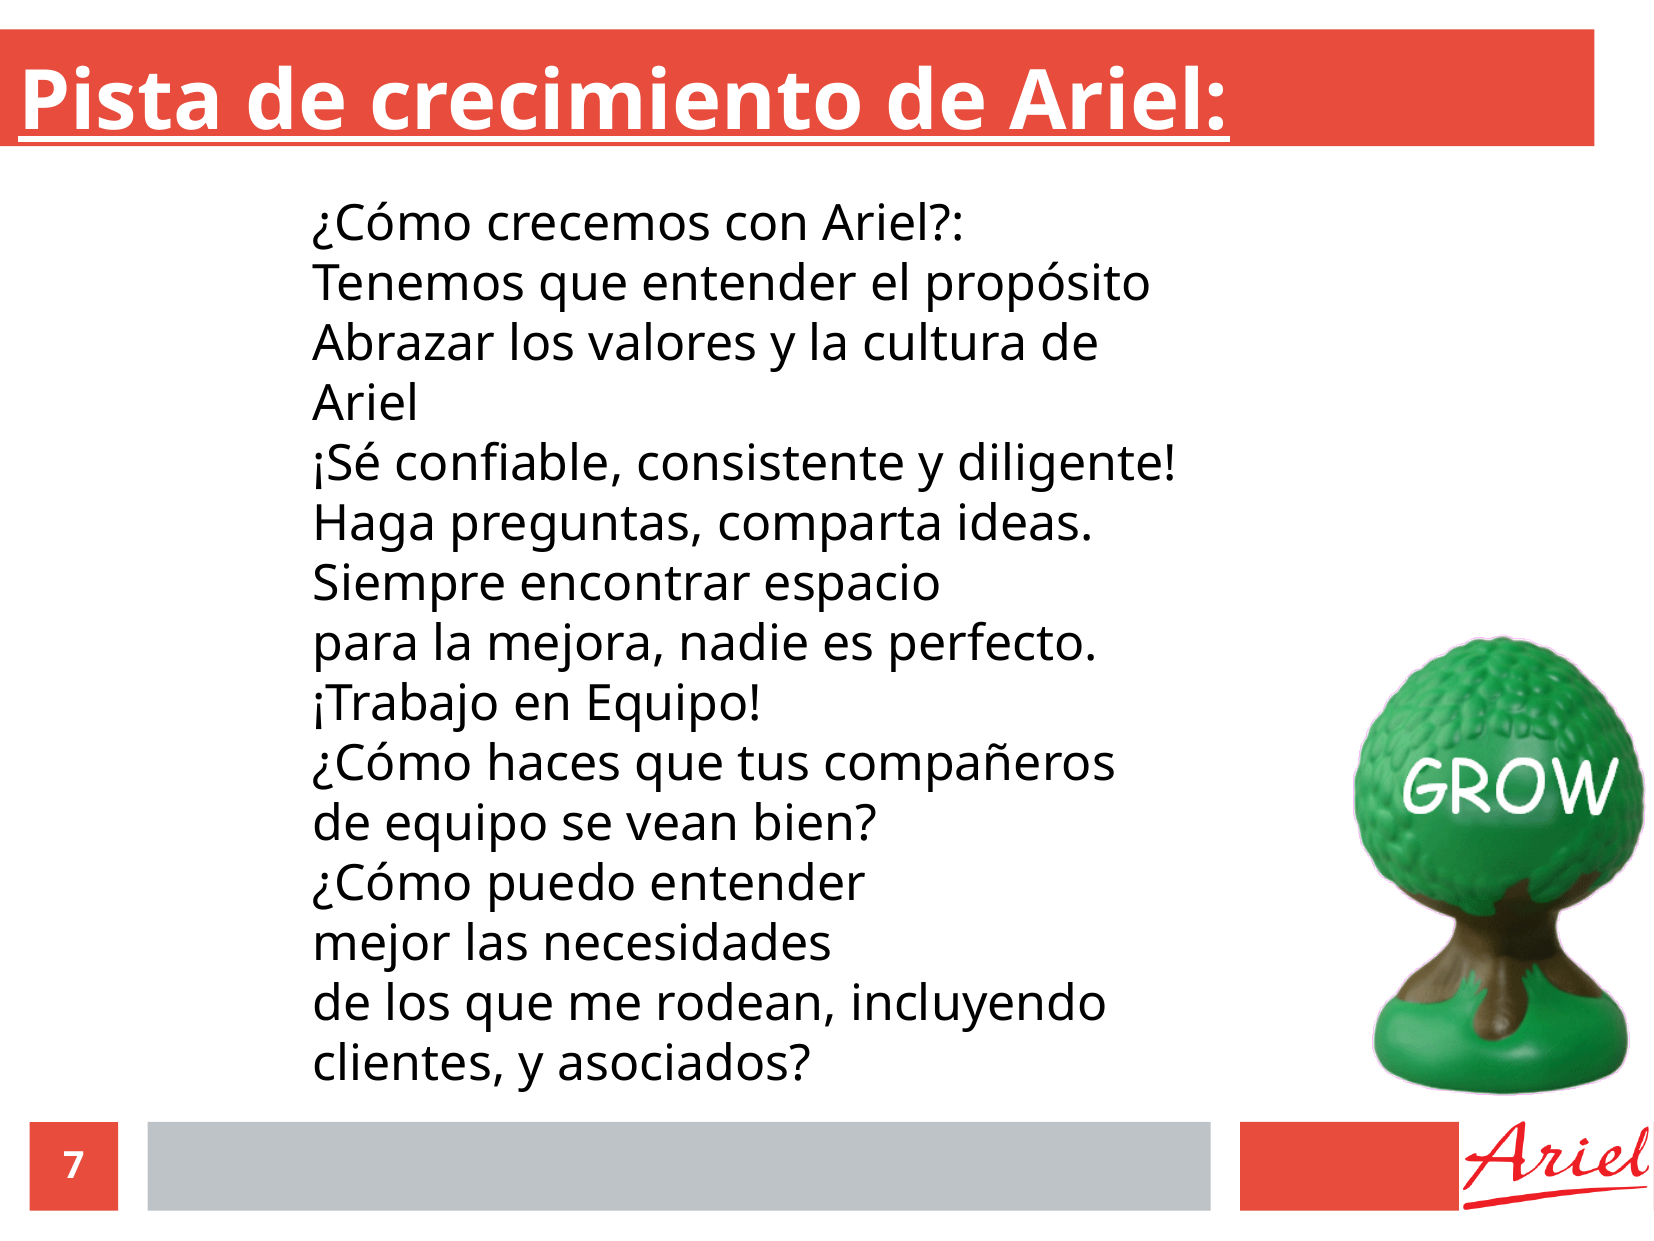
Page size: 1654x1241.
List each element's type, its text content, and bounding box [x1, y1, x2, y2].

picture [1350, 629, 1654, 1102]
text_box ¿Cómo crecemos con Ariel?: Tenemos que entender el propósito Abrazar los valores y la cultura de Ariel ¡Sé confiable, consistente y diligente! Haga preguntas, comparta ideas. Siempre encontrar espacio para la mejora, nadie es perfecto. ¡Trabajo en Equipo! ¿Cómo haces que tus compañeros de equipo se vean bien? ¿Cómo puedo entender mejor las necesidades de los que me rodean, incluyendo clientes, y asociados? [297, 182, 1205, 1158]
slide_number 7 [29, 1122, 119, 1211]
title Pista de crecimiento de Ariel: [18, 30, 1564, 147]
picture [1459, 1119, 1654, 1215]
